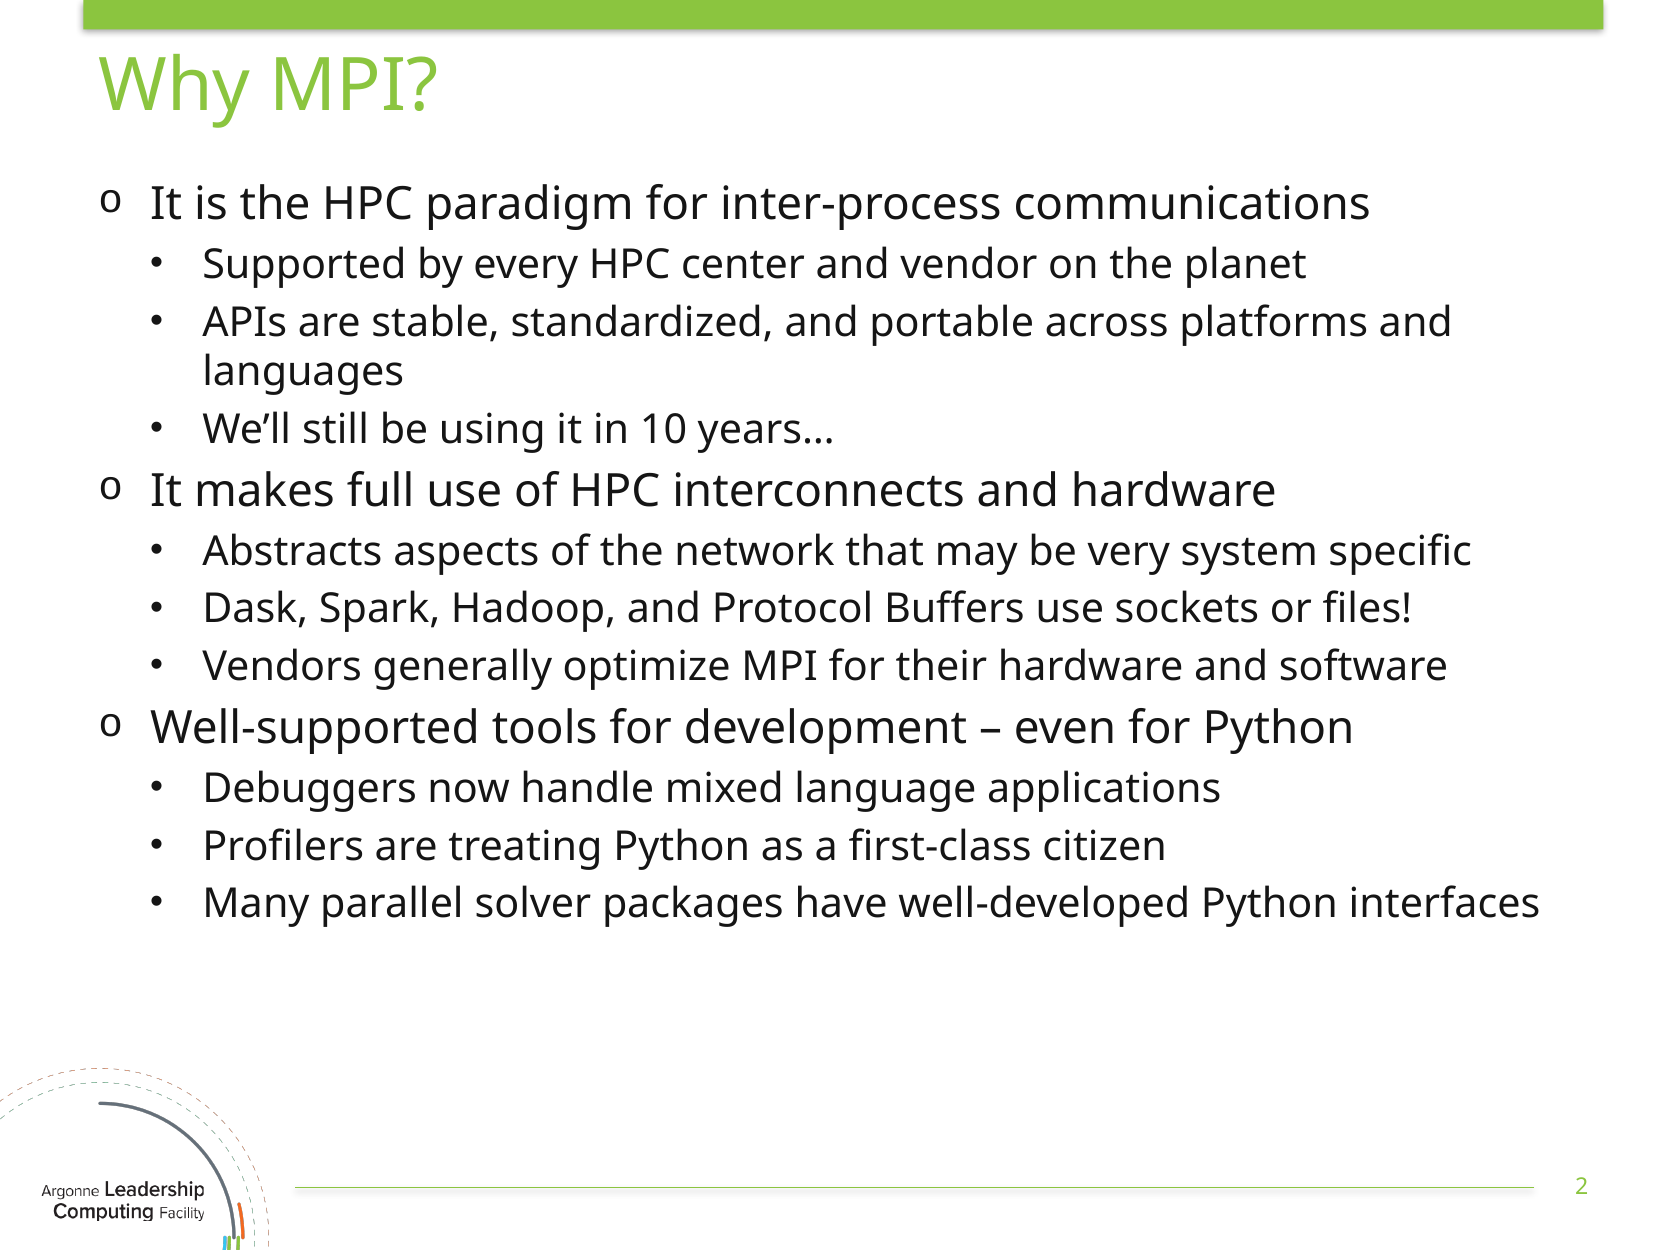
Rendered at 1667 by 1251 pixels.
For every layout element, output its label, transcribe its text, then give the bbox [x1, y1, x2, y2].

picture [0, 1068, 269, 1250]
title Why MPI? [83, 29, 1584, 162]
slide_number 2 [1214, 1153, 1604, 1221]
list It is the HPC paradigm for inter-process communications Supported by every HPC center and vendor on the planet APIs are stable, standardized, and portable across platforms and languages We’ll still be using it in 10 years… It makes full use of HPC interconnects and hardware Abstracts aspects of the network that may be very system specific Dask, Spark, Hadoop, and Protocol Buffers use sockets or files! Vendors generally optimize MPI for their hardware and software Well-supported tools for development – even for Python Debuggers now handle mixed language applications Profilers are treating Python as a first-class citizen Many parallel solver packages have well-developed Python interfaces [83, 166, 1584, 939]
